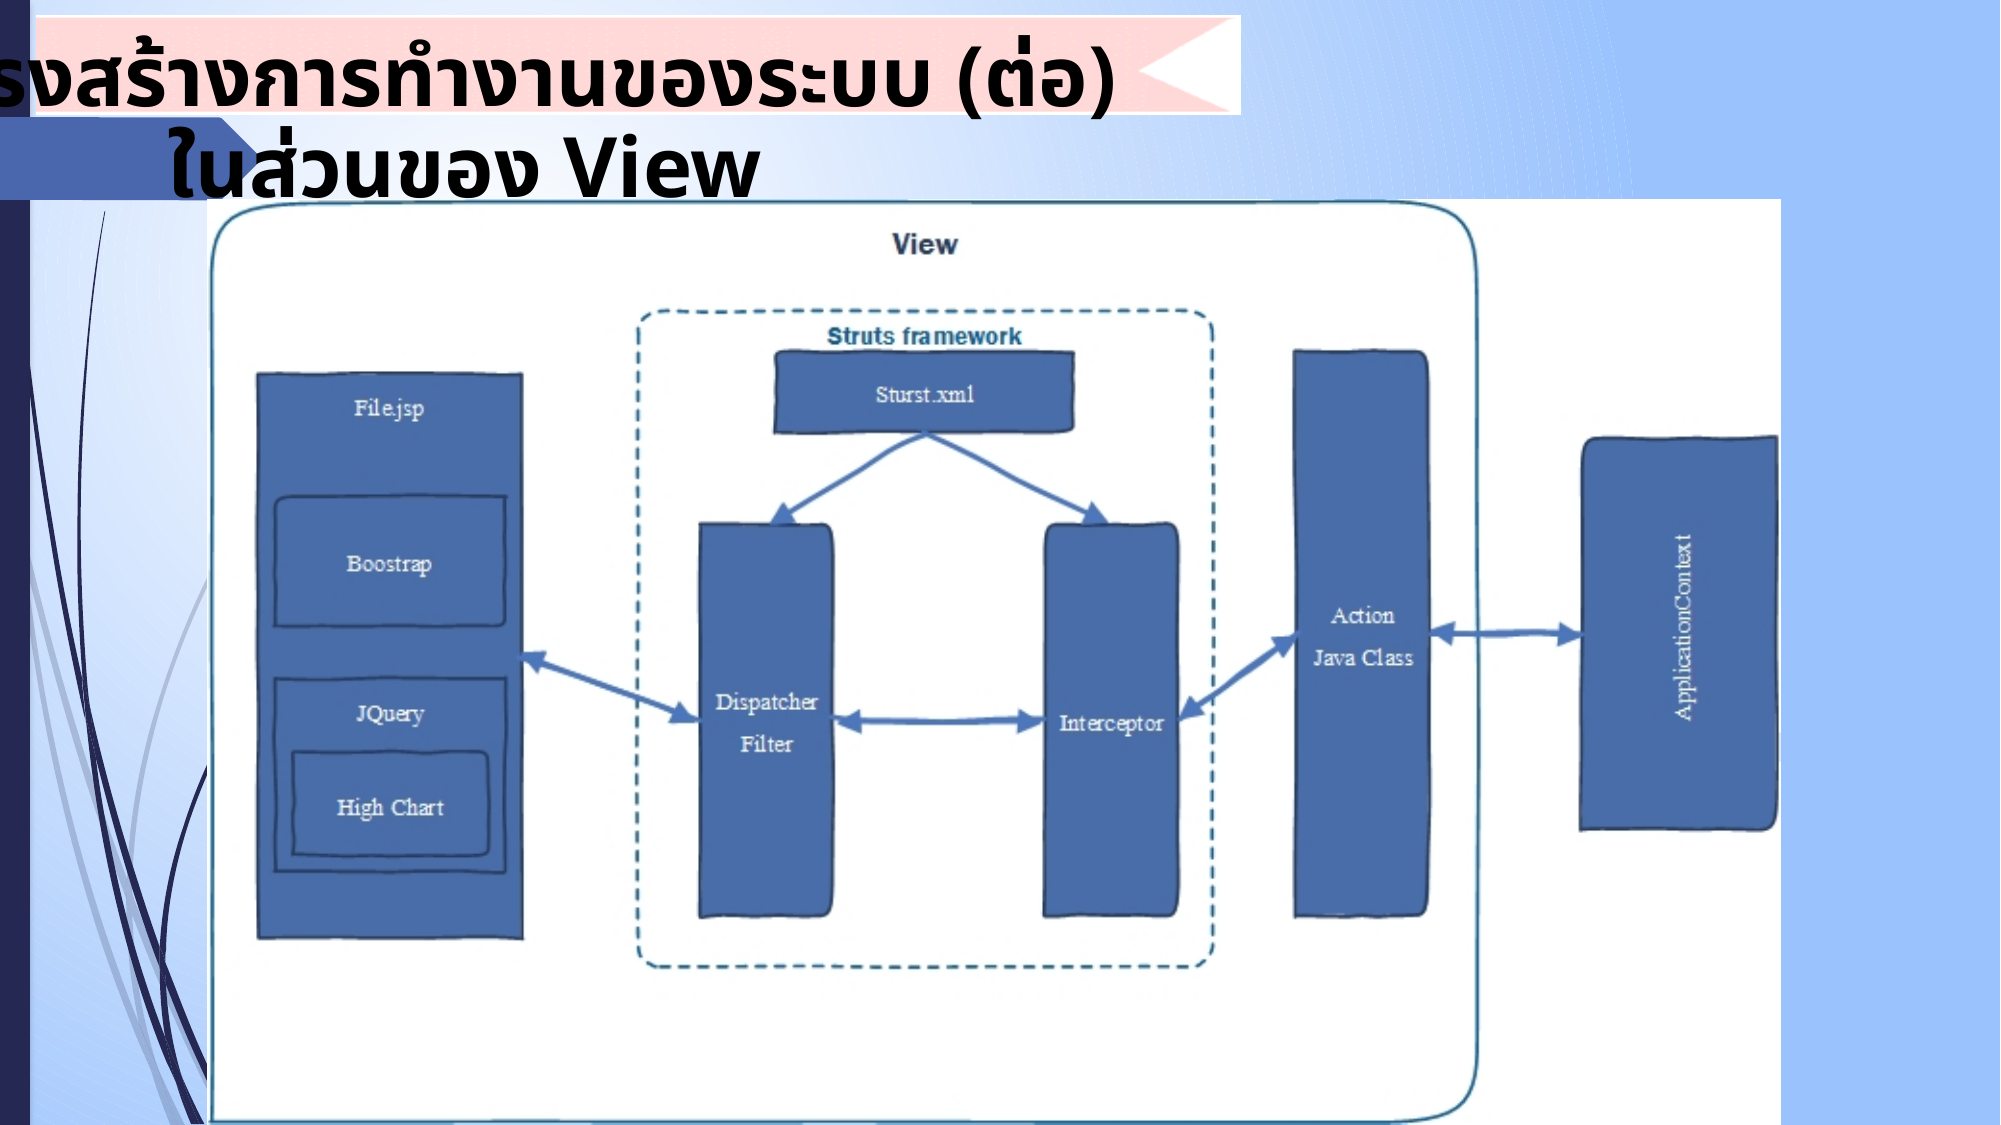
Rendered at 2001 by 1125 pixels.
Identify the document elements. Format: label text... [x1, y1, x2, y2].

text_box โครงสร้างการทำงานของระบบ (ต่อ) [777, 124, 1132, 130]
picture [207, 199, 1781, 1125]
text_box ในส่วนของ View [153, 124, 777, 222]
text_box โครงสร้างการทำงานของระบบ (ต่อ) [0, 15, 153, 130]
picture [35, 14, 1241, 115]
